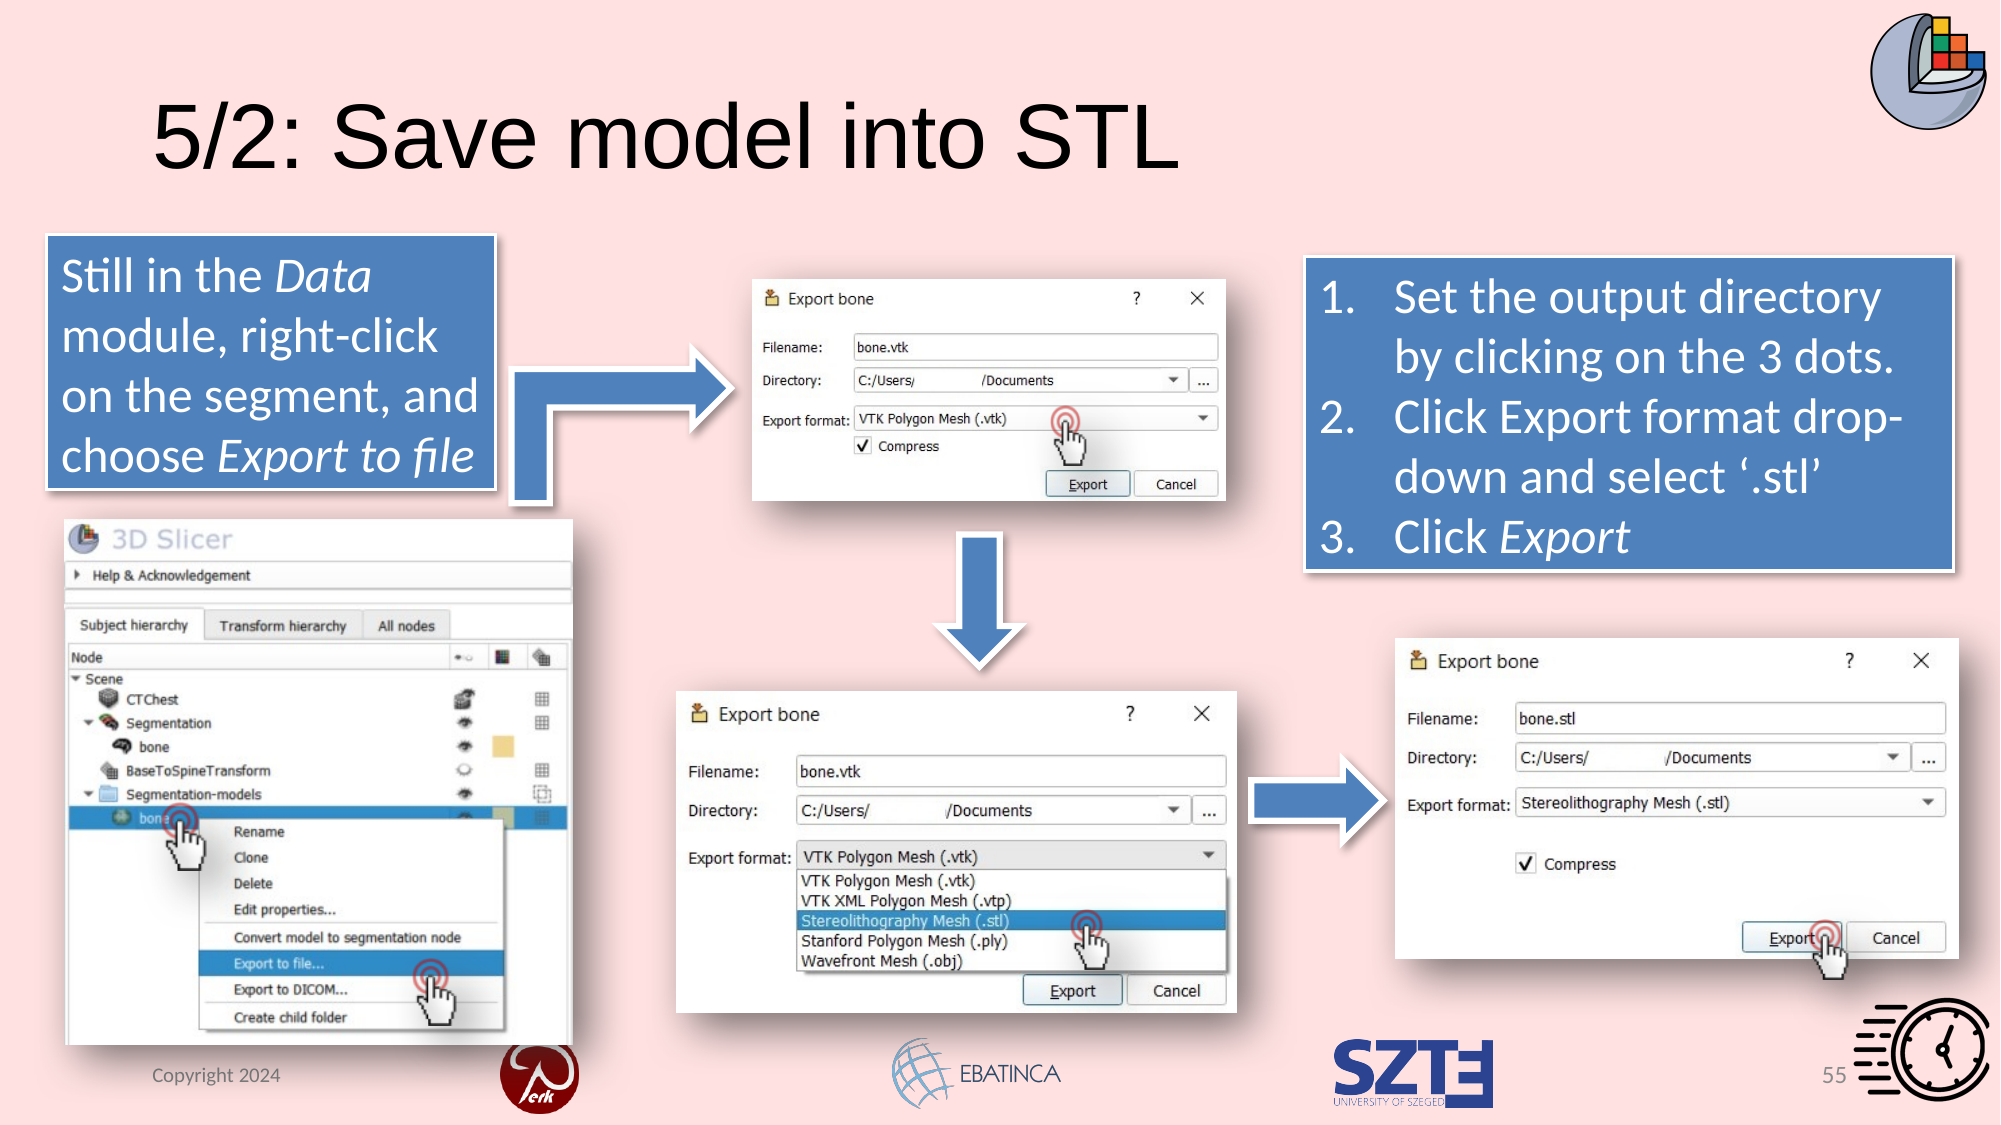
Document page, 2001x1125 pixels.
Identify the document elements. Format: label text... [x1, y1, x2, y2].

title 5/2: Save model into STL [137, 30, 1863, 248]
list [676, 691, 1237, 1014]
picture [892, 1038, 1061, 1109]
picture [1070, 909, 1110, 970]
picture [63, 519, 573, 1045]
text_box Set the output directory by clicking on the 3 dots. Click Export format drop-down and select ‘.stl’ Click Export [1303, 255, 1955, 573]
picture [500, 1045, 579, 1114]
text_box Still in the Data module, right-click on the segment, and choose Export to file [45, 233, 497, 491]
text_box [1250, 757, 1385, 844]
picture [1334, 1039, 1493, 1108]
slide_number 55 [1412, 1043, 1848, 1104]
picture [1869, 12, 1988, 131]
picture [752, 279, 1226, 501]
text_box [509, 346, 734, 505]
picture [1395, 638, 2000, 1125]
text_box [936, 533, 1023, 669]
